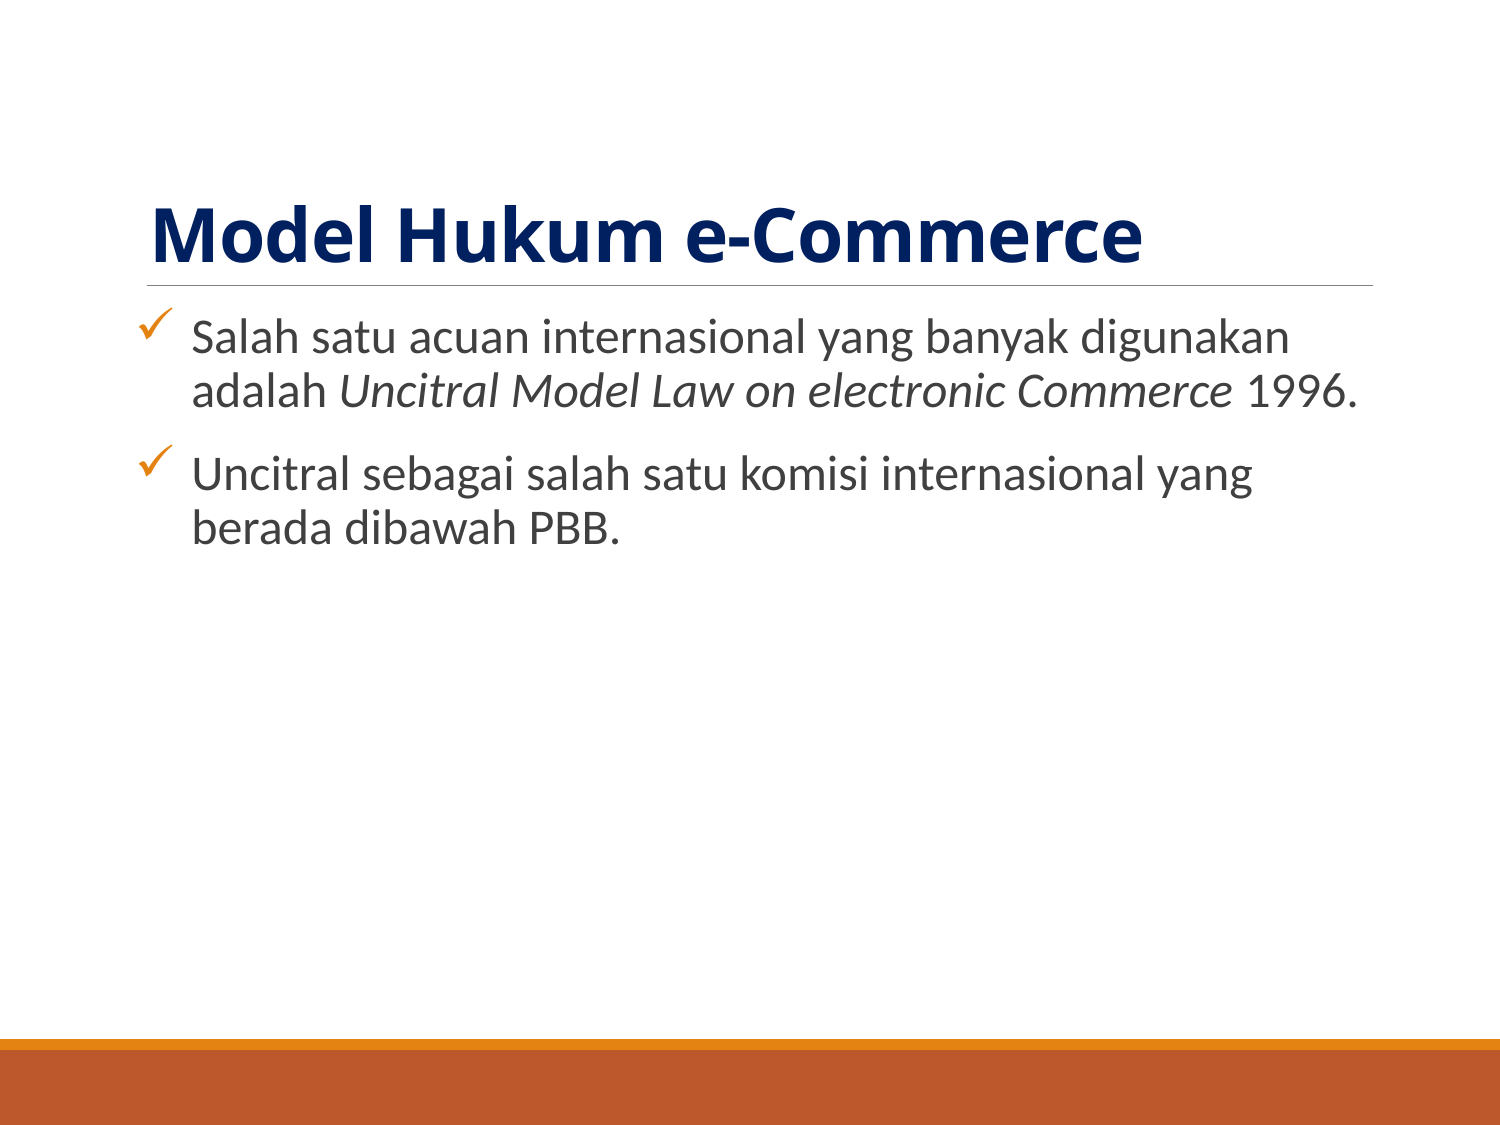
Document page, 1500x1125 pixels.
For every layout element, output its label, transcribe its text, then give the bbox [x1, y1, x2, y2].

title Model Hukum e-Commerce [134, 47, 1373, 285]
list Salah satu acuan internasional yang banyak digunakan adalah Uncitral Model Law on electronic Commerce 1996. Uncitral sebagai salah satu komisi internasional yang berada dibawah PBB. [134, 302, 1373, 963]
